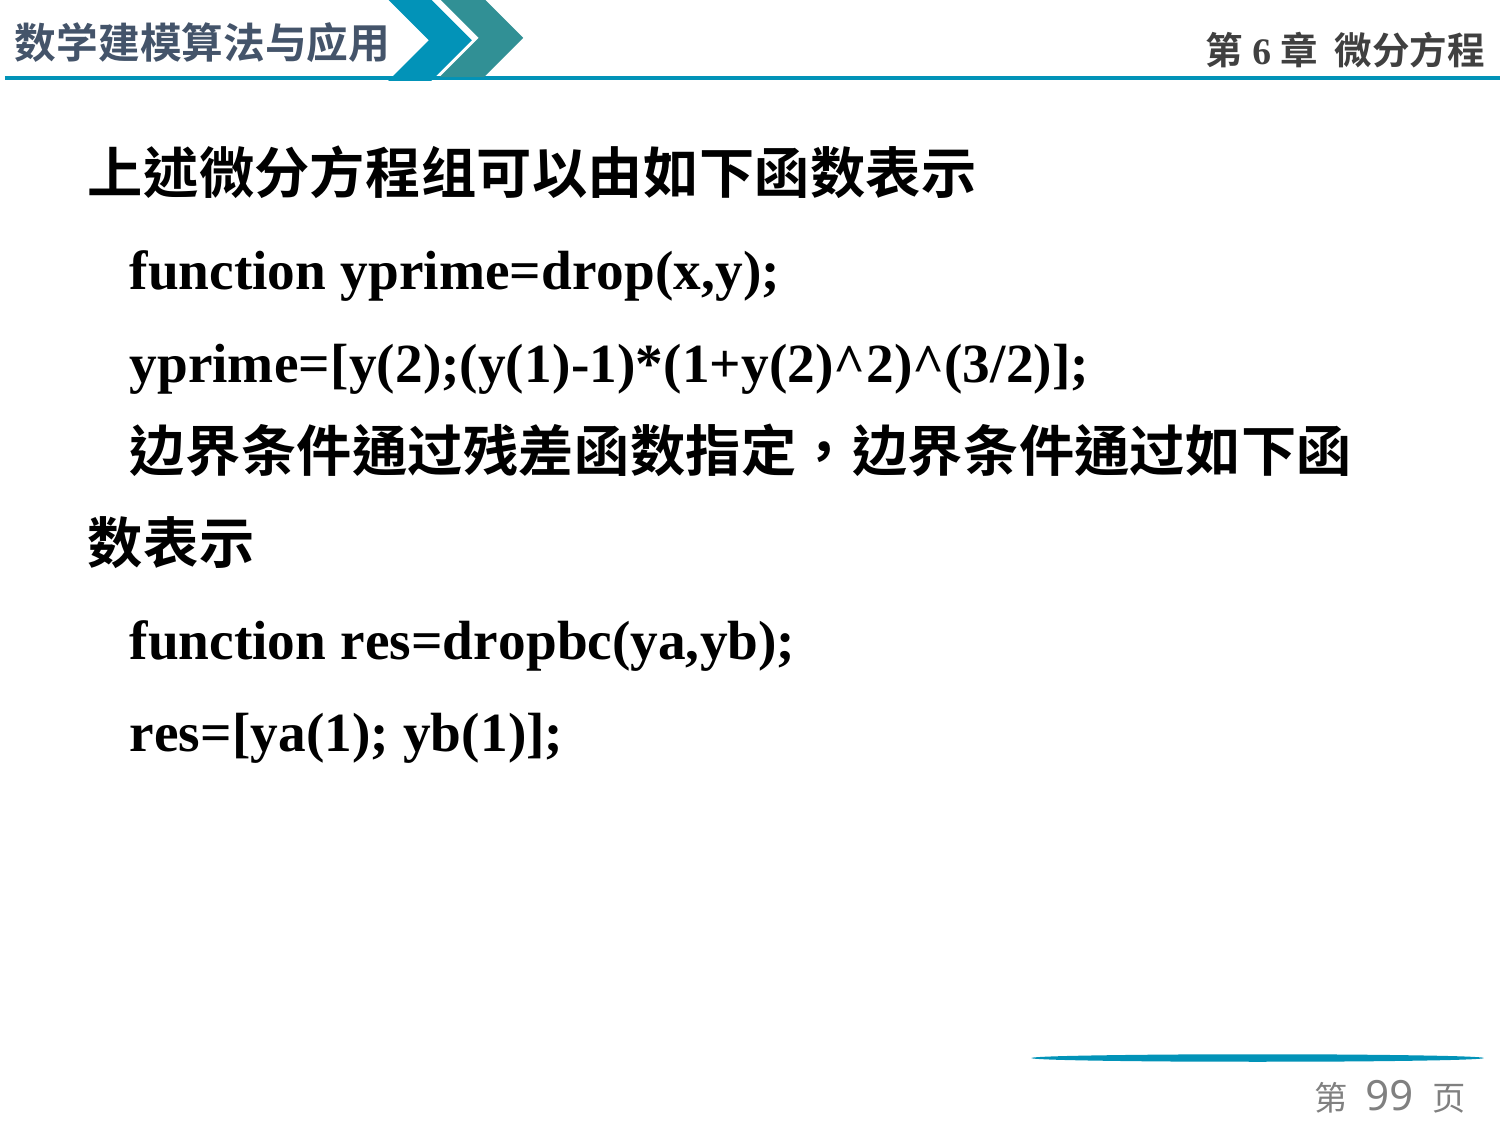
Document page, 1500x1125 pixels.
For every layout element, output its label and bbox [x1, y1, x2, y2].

text_box [87, 130, 1358, 810]
